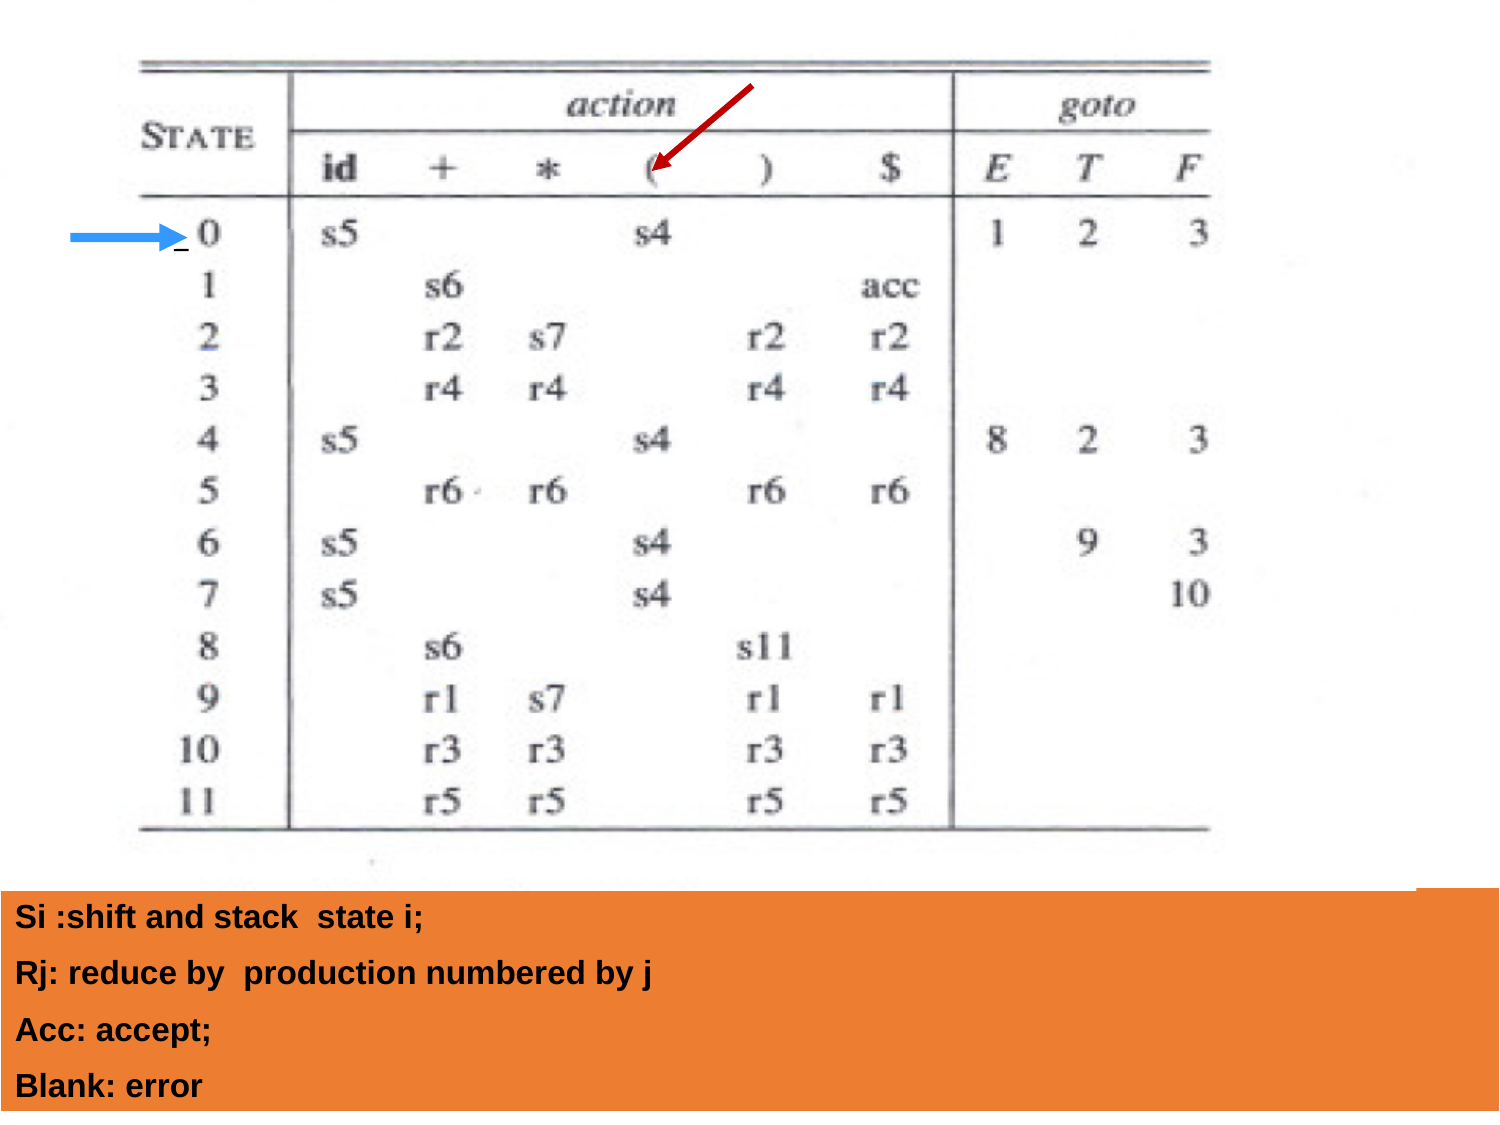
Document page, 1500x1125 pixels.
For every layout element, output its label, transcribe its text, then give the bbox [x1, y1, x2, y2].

picture [0, 0, 1417, 891]
text_box Si :shift and stack state i; Rj: reduce by production numbered by j Acc: accept; Blank: error [0, 887, 1500, 1112]
